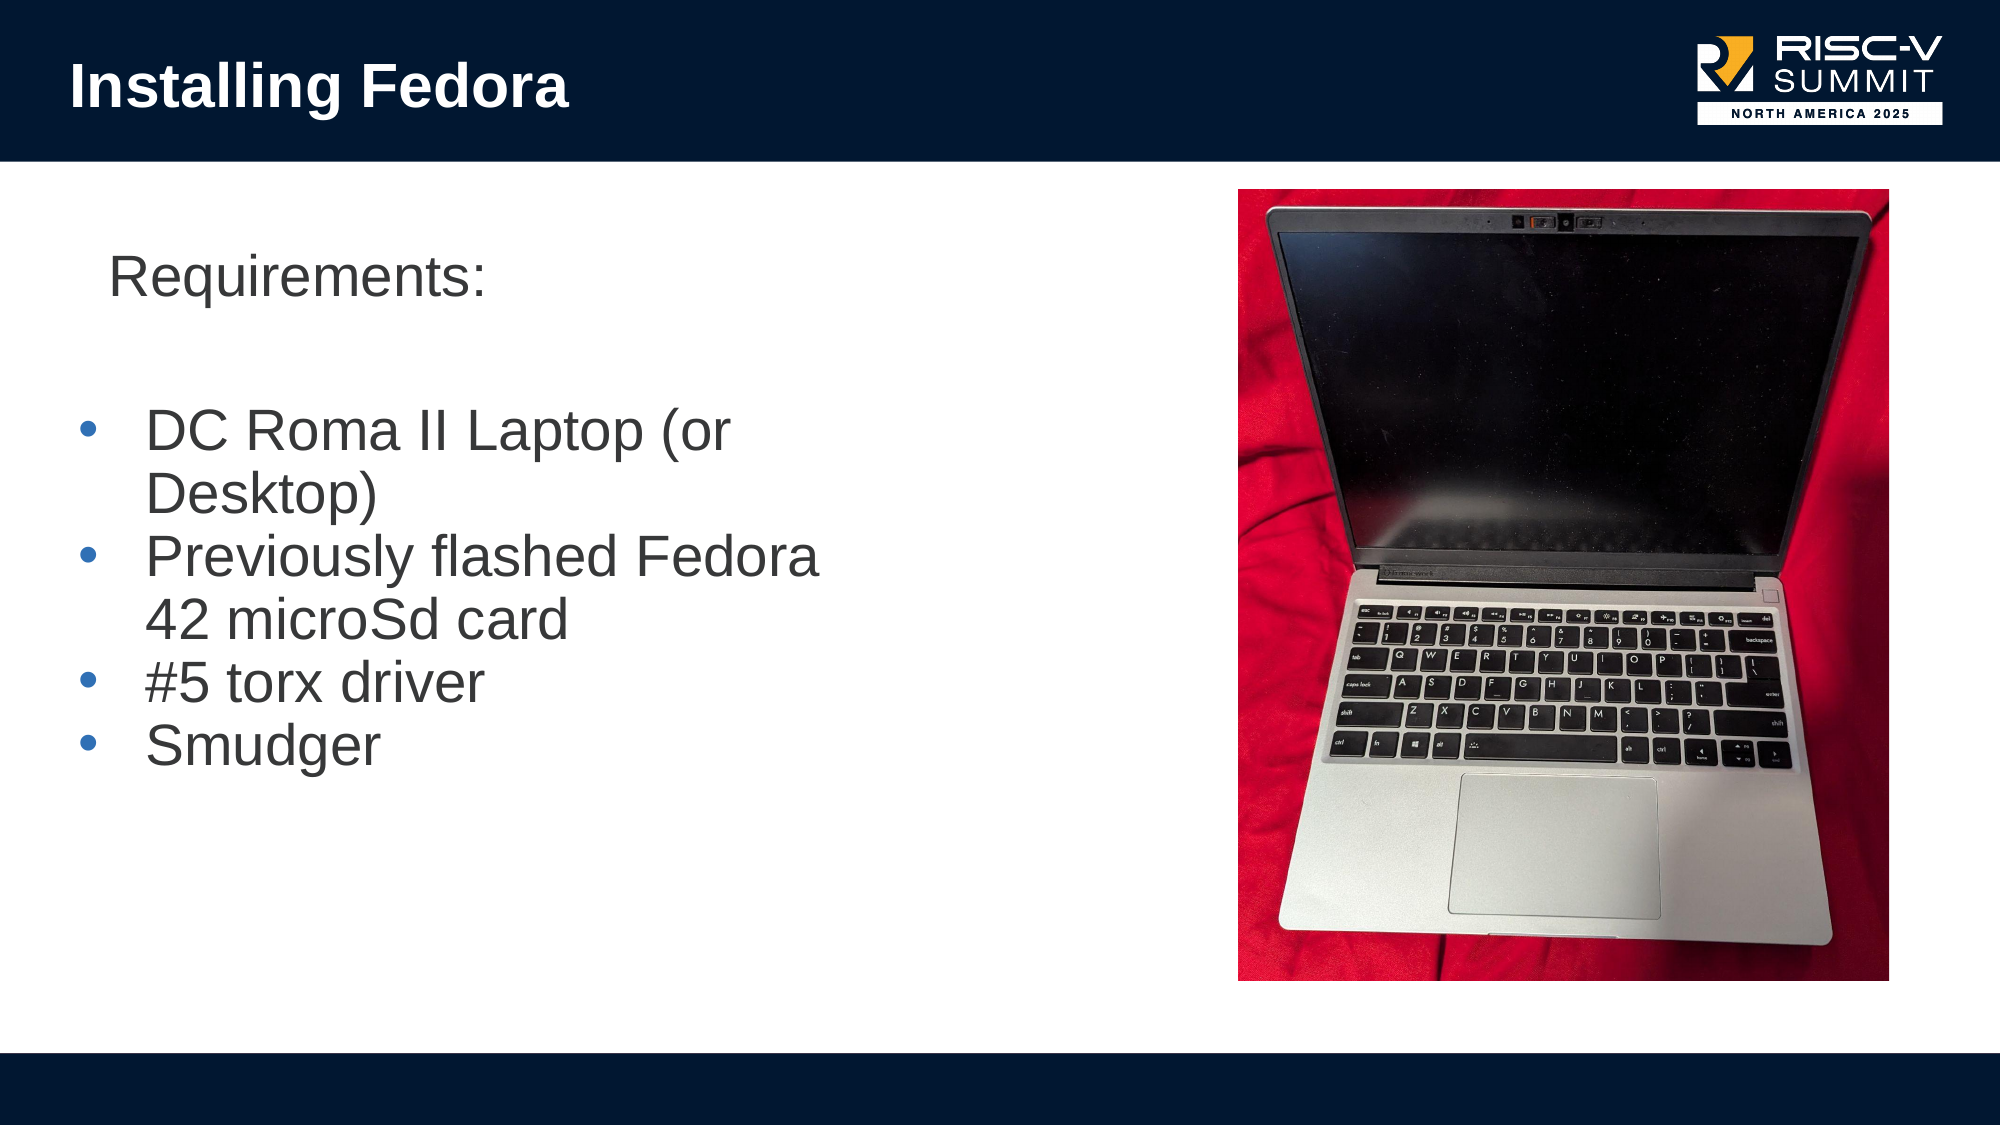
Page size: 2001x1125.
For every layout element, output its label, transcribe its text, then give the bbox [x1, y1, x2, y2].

title Installing Fedora [54, 46, 1833, 113]
list Requirements: DC Roma II Laptop (or Desktop) Previously flashed Fedora 42 microSd card #5 torx driver Smudger [55, 238, 898, 931]
picture [1237, 188, 1890, 981]
picture [1697, 36, 1943, 125]
